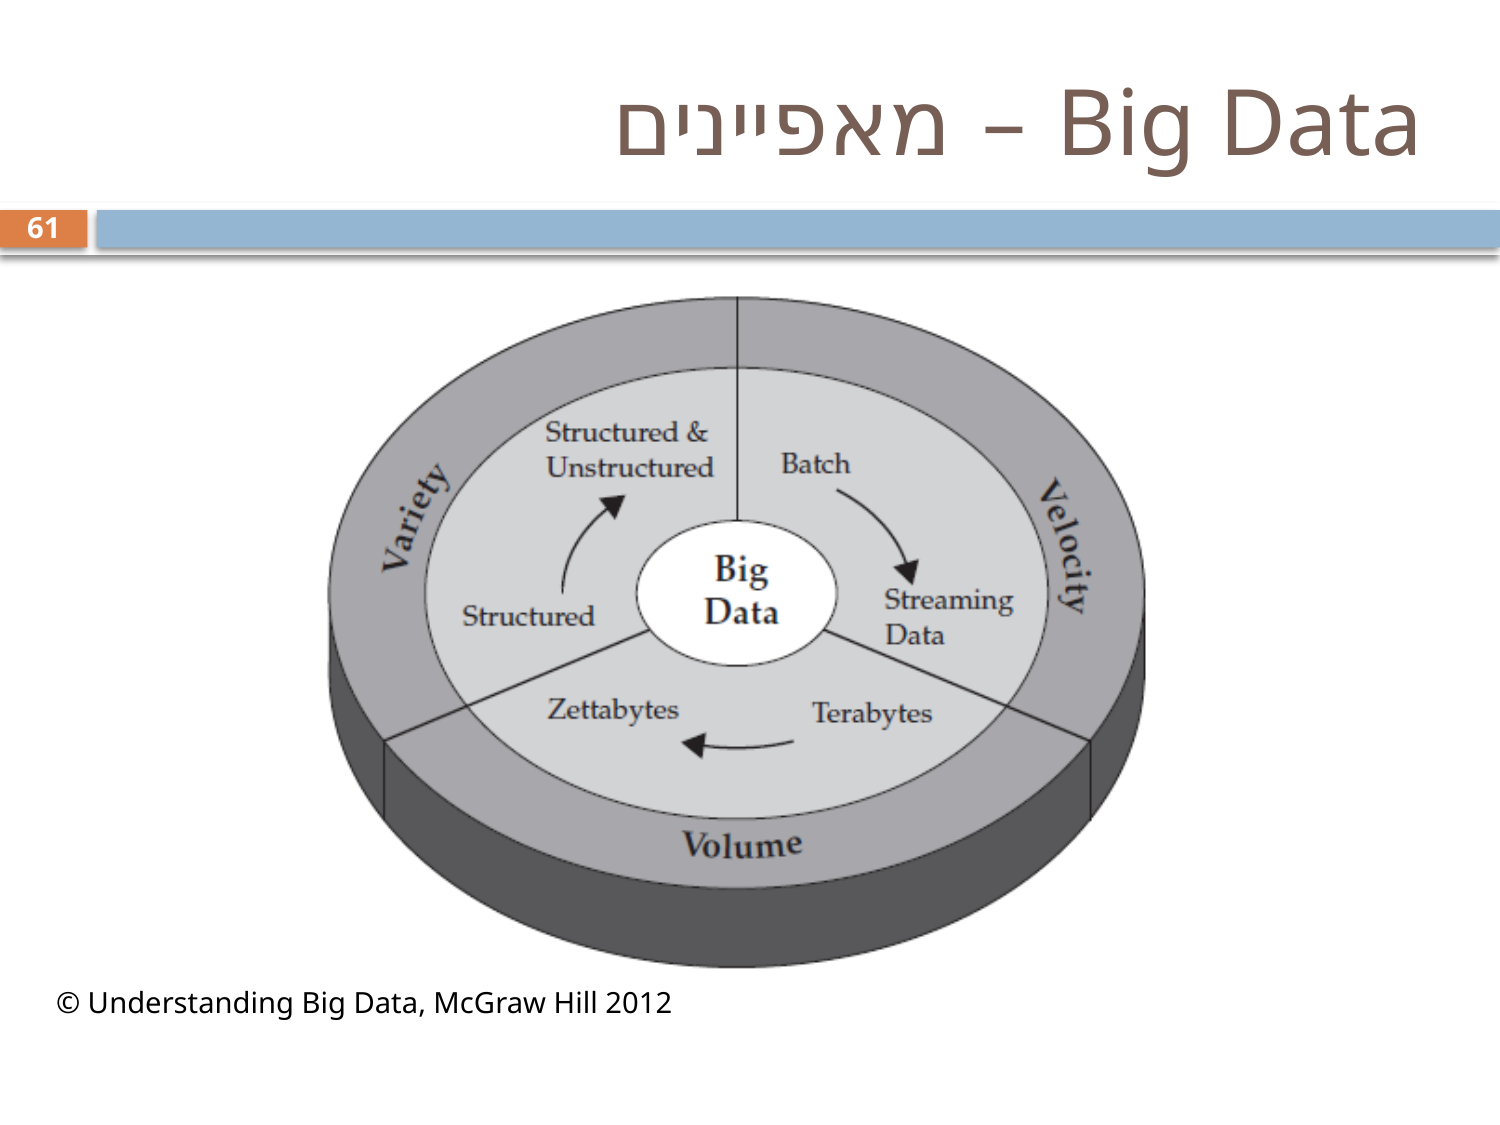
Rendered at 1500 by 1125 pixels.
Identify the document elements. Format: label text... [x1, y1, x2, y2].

title Big Data – מאפיינים [100, 37, 1438, 200]
text_box © Understanding Big Data, McGraw Hill 2012 [41, 976, 688, 1027]
slide_number 61 [0, 208, 88, 249]
picture [299, 274, 1163, 990]
